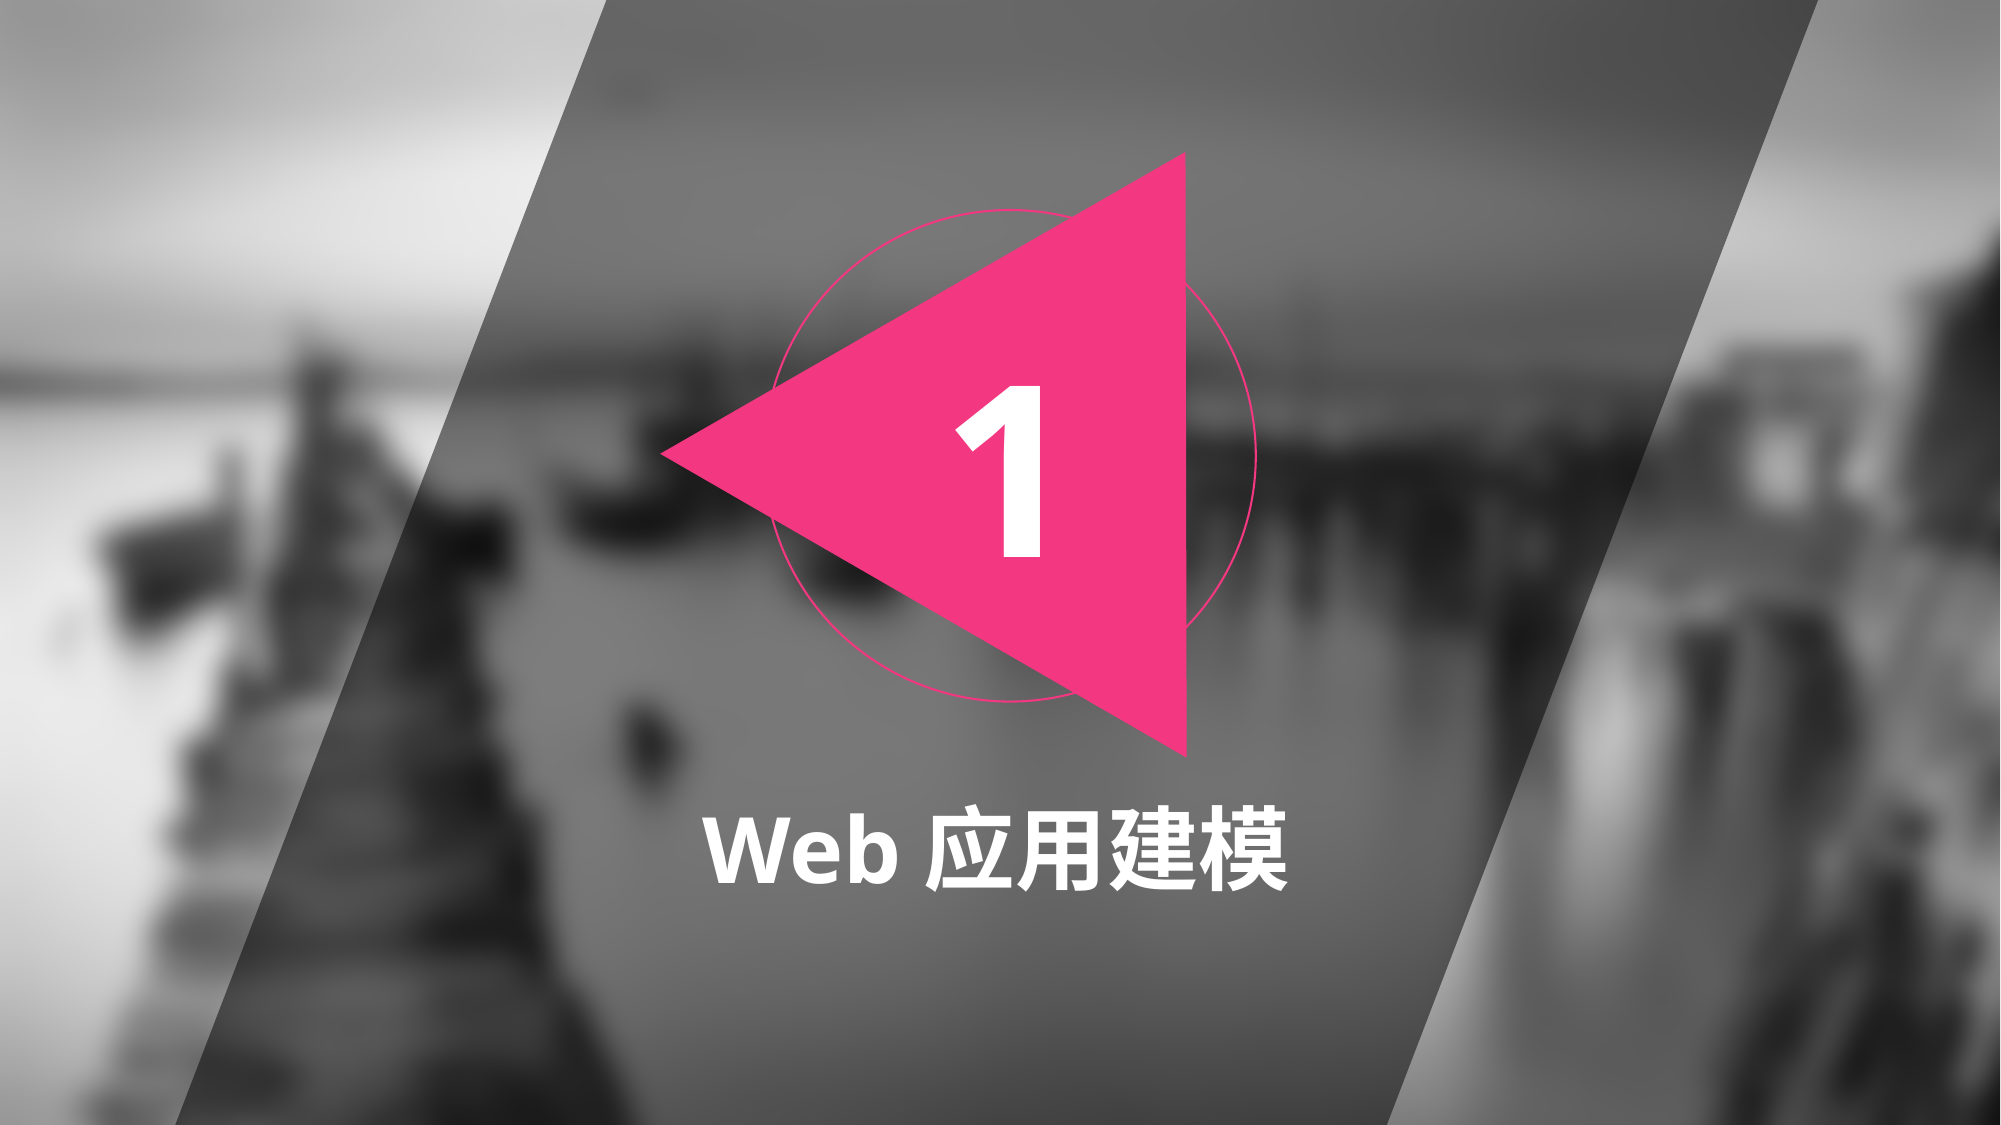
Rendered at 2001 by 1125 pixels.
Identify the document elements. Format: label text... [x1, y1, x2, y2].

list Web应用建模 [553, 795, 1440, 912]
list 1 [901, 318, 1119, 642]
picture [0, 0, 2001, 1125]
